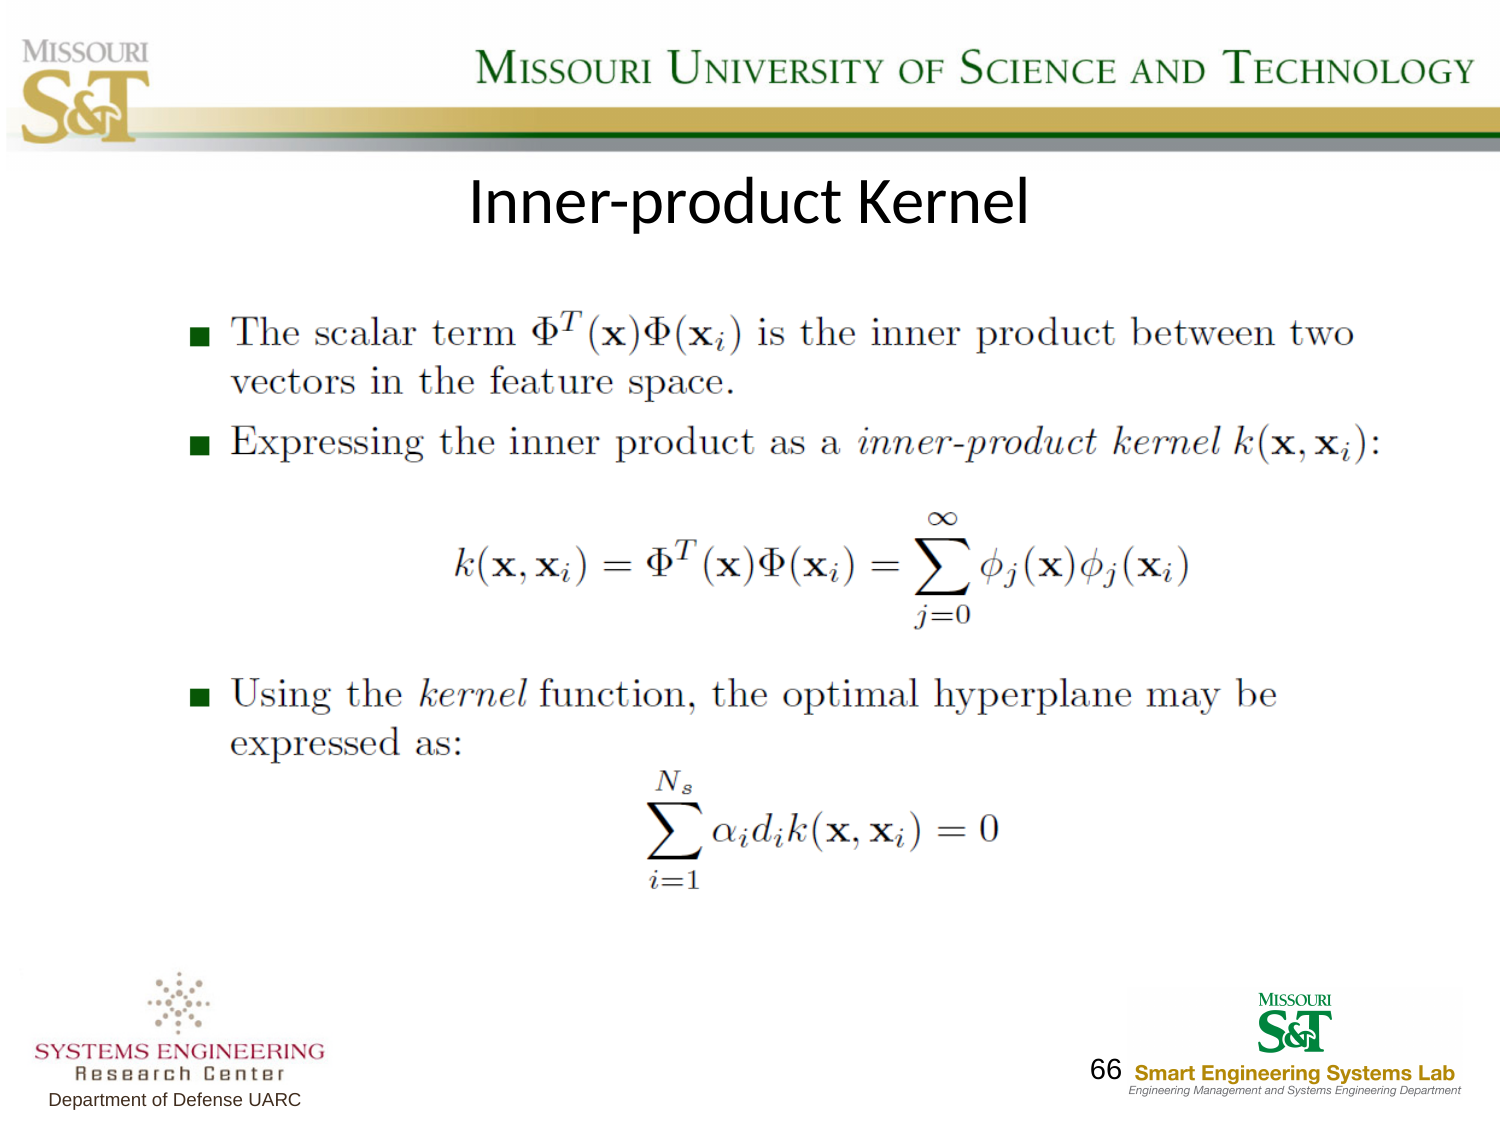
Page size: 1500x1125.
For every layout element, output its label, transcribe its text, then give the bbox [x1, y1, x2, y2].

slide_number 66 [1074, 1042, 1425, 1103]
picture [19, 962, 338, 1088]
picture [124, 267, 1401, 940]
picture [6, 0, 1500, 171]
picture [1127, 987, 1463, 1100]
title Inner-product Kernel [75, 149, 1425, 238]
